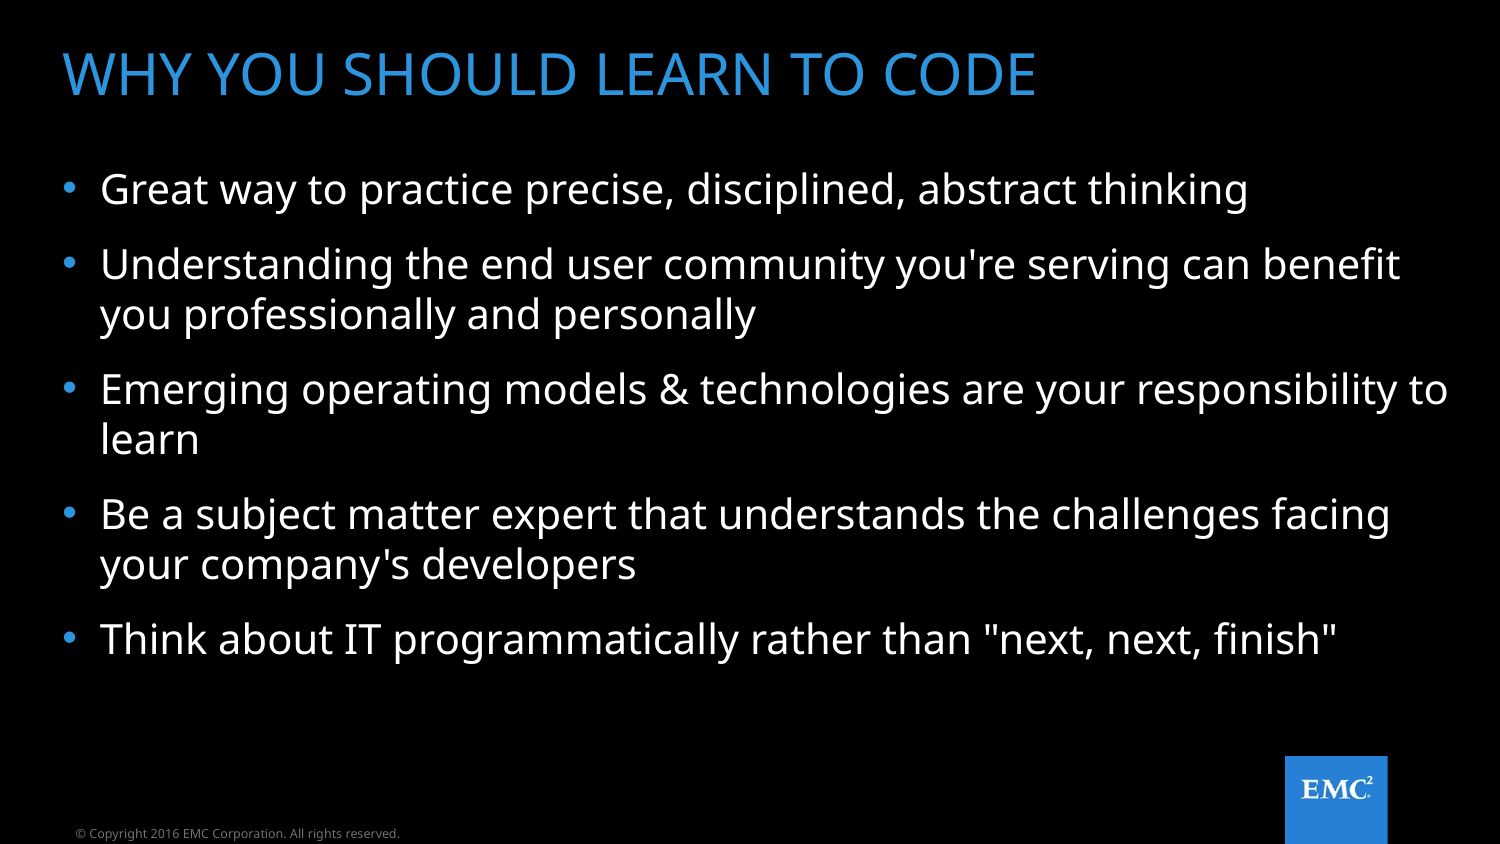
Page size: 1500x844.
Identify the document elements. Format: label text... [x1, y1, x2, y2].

title Why you should learn to code [62, 37, 1450, 108]
picture [1285, 756, 1388, 844]
list Great way to practice precise, disciplined, abstract thinking Understanding the end user community you're serving can benefit you professionally and personally Emerging operating models & technologies are your responsibility to learn Be a subject matter expert that understands the challenges facing your company's developers Think about IT programmatically rather than "next, next, finish" [62, 162, 1450, 745]
